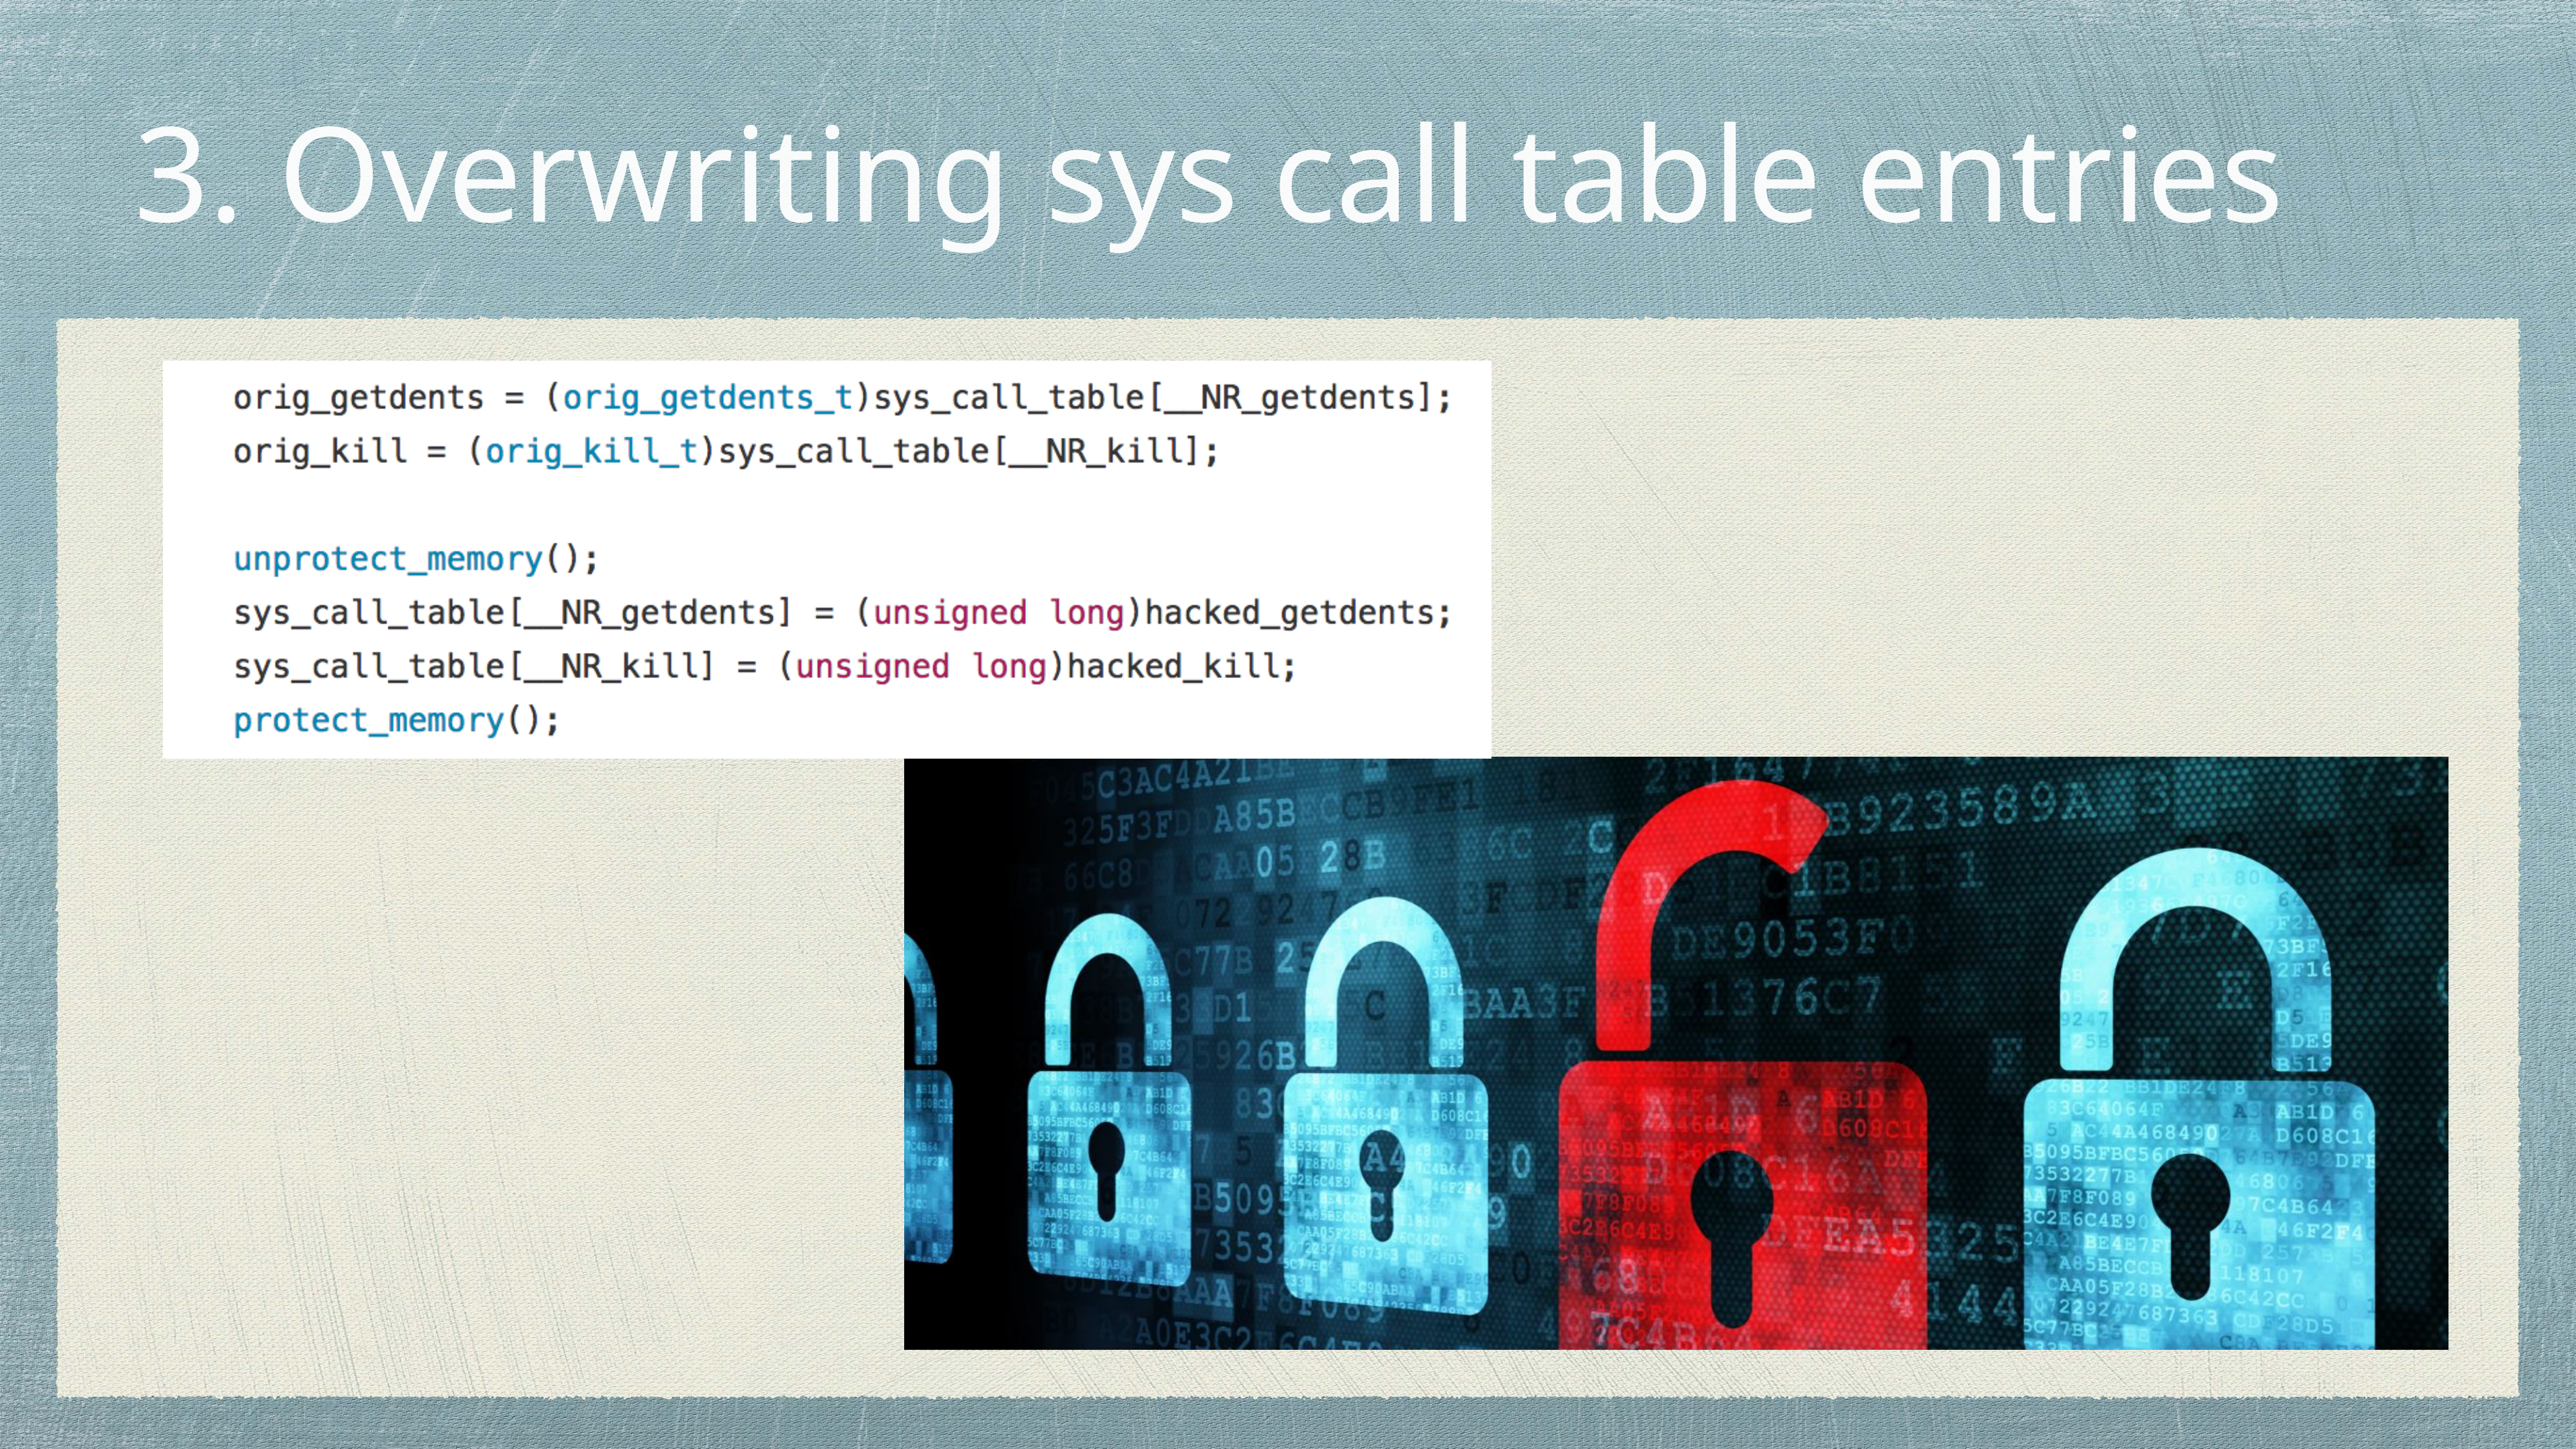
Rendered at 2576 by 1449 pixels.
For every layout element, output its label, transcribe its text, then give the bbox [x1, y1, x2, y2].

list [128, 343, 2449, 1353]
picture [0, 0, 2576, 1449]
title 3. Overwriting sys call table entries [128, 22, 2449, 316]
